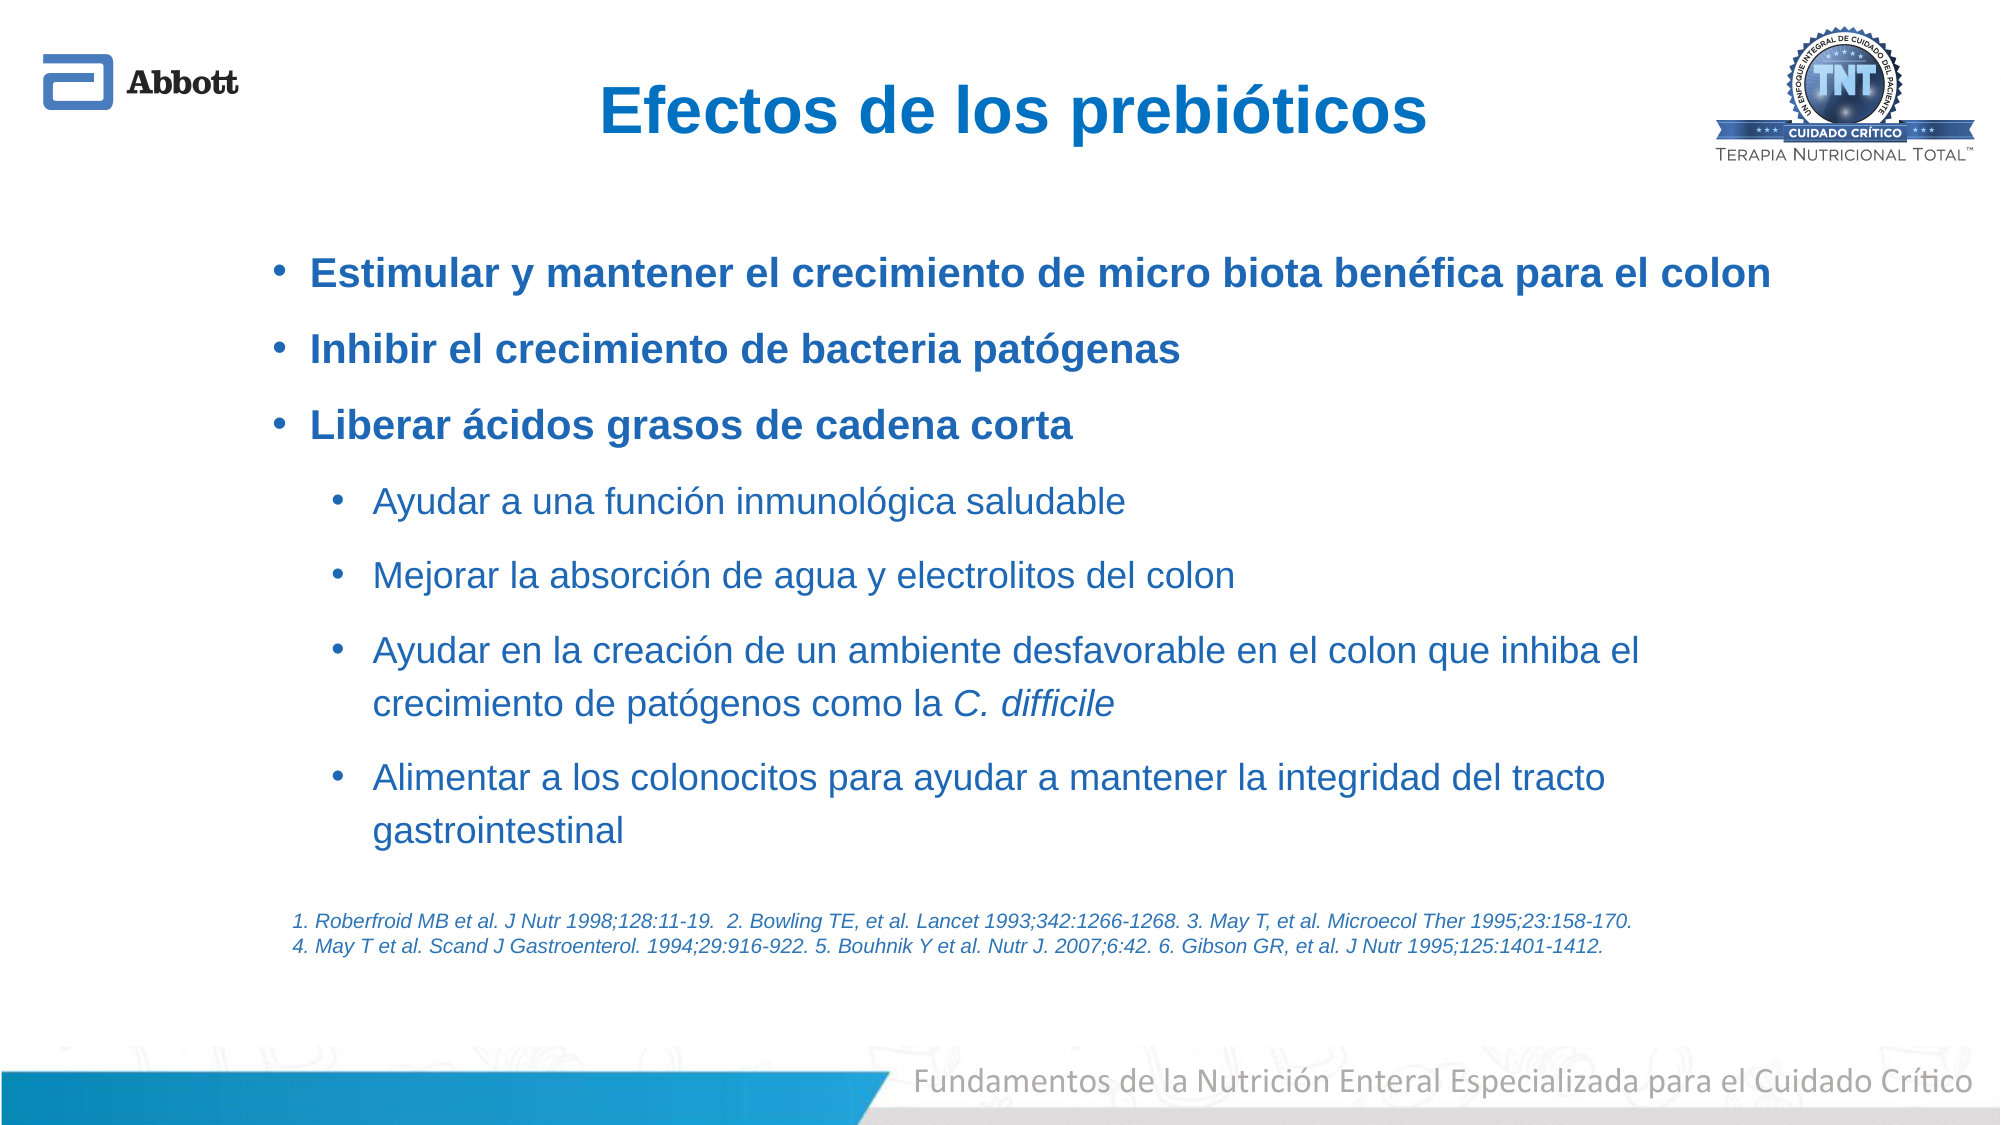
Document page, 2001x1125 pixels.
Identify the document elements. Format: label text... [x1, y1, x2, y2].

list Estimular y mantener el crecimiento de micro biota benéfica para el colon Inhibir el crecimiento de bacteria patógenas Liberar ácidos grasos de cadena corta Ayudar a una función inmunológica saludable Mejorar la absorción de agua y electrolitos del colon Ayudar en la creación de un ambiente desfavorable en el colon que inhiba el crecimiento de patógenos como la C. difficile Alimentar a los colonocitos para ayudar a mantener la integridad del tracto gastrointestinal [257, 232, 1834, 887]
title Efectos de los prebióticos [423, 5, 1605, 218]
picture [0, 0, 2001, 1125]
text_box 1. Roberfroid MB et al. J Nutr 1998;128:11-19. 2. Bowling TE, et al. Lancet 1993;342:1266-1268. 3. May T, et al. Microecol Ther 1995;23:158-170. 4. May T et al. Scand J Gastroenterol. 1994;29:916-922. 5. Bouhnik Y et al. Nutr J. 2007;6:42. 6. Gibson GR, et al. J Nutr 1995;125:1401-1412. [277, 900, 1668, 991]
